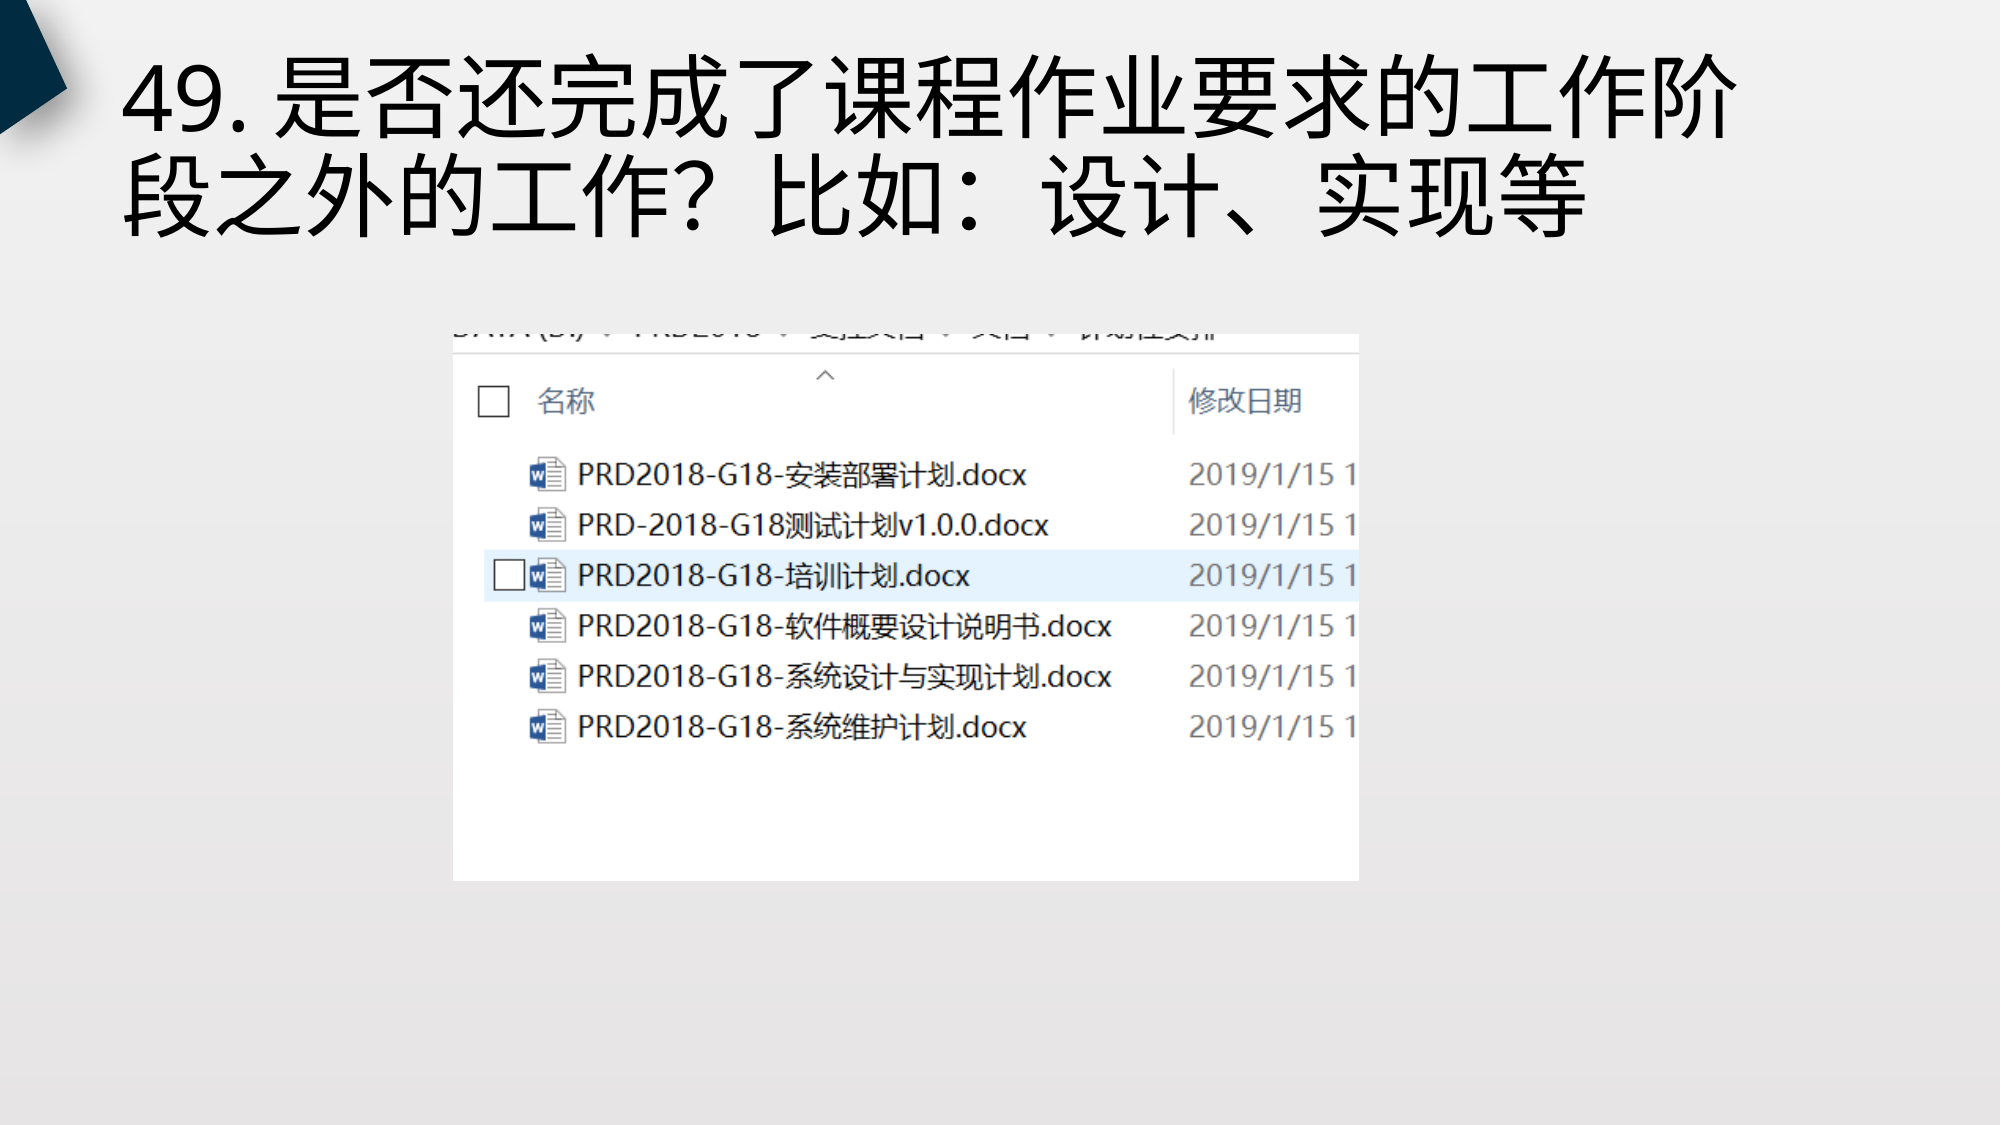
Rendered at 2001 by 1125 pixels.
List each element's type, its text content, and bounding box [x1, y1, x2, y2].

text_box [0, 0, 68, 135]
title 49.是否还完成了课程作业要求的工作阶段之外的工作？比如：设计、实现等 [106, 42, 1832, 260]
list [453, 333, 1359, 881]
